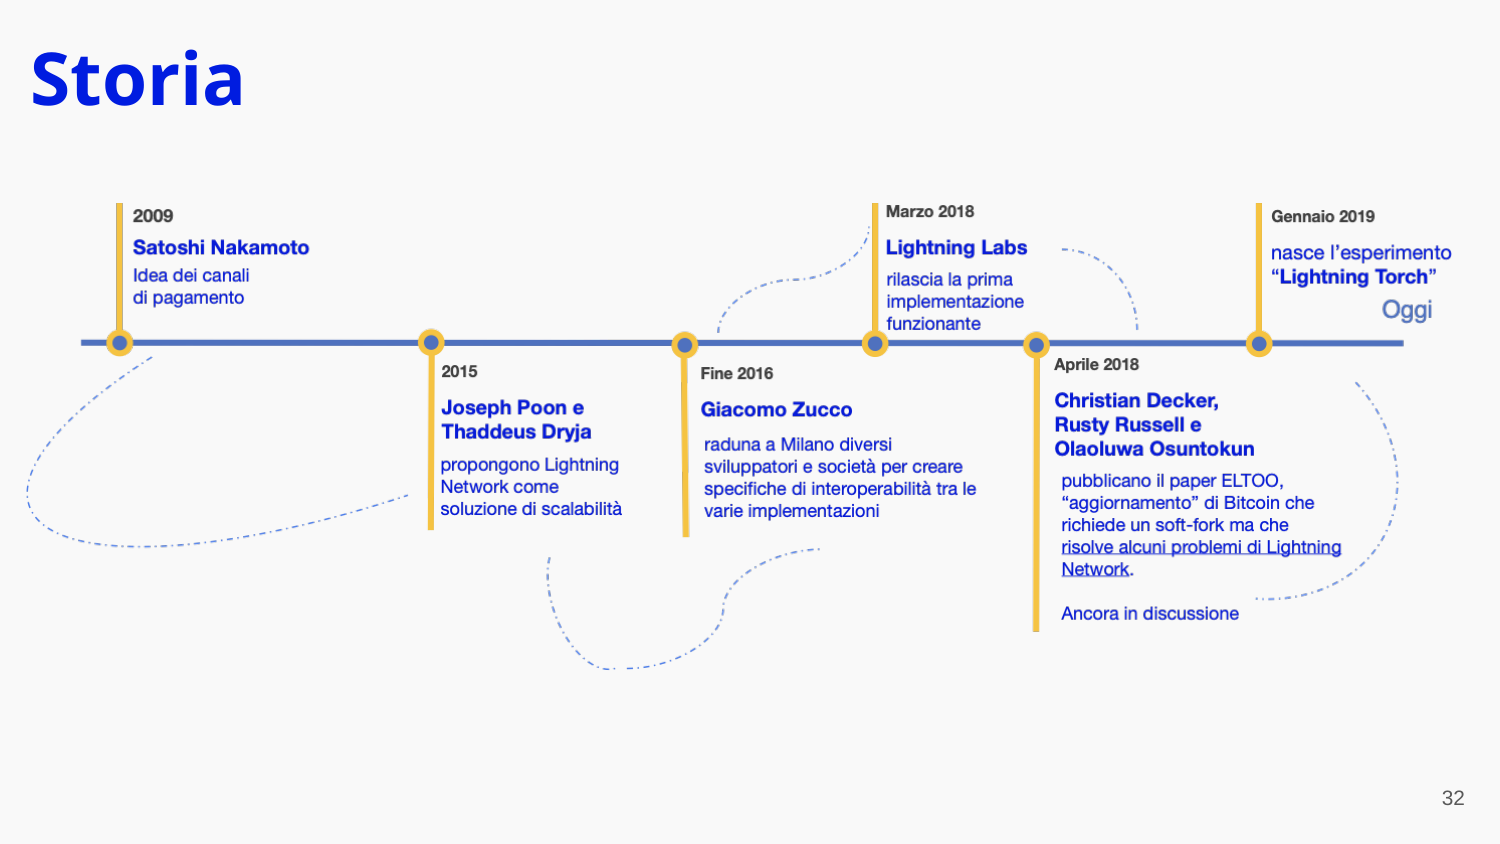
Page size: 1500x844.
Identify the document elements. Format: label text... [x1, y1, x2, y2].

picture [24, 199, 1476, 672]
text_box Storia [15, 17, 1015, 135]
slide_number ‹#› [1389, 764, 1480, 830]
